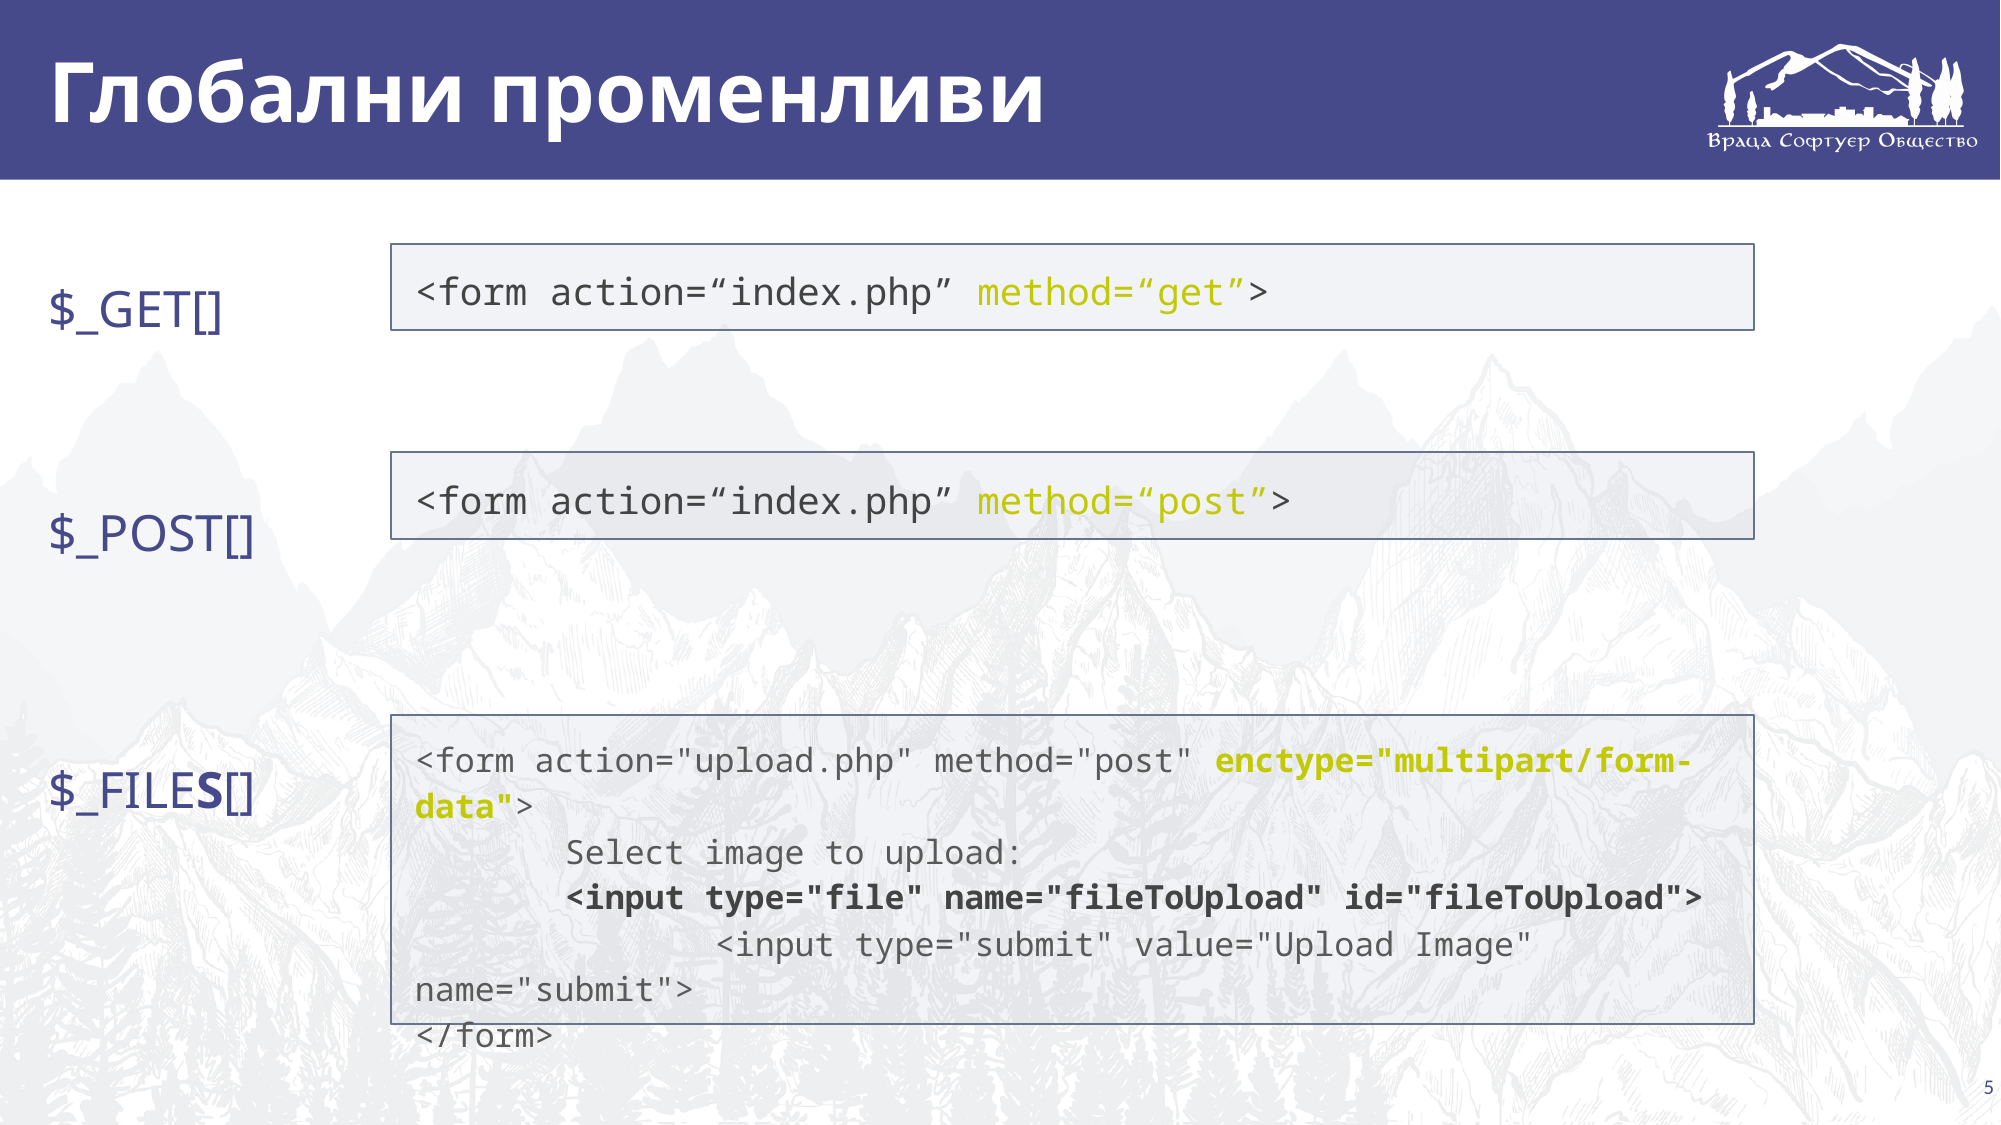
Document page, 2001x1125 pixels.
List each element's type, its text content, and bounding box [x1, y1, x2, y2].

picture [1703, 19, 1981, 165]
text_box <form action="upload.php" method="post" enctype="multipart/form-data"> Select image to upload: <input type="file" name="fileToUpload" id="fileToUpload"> <input type="submit" value="Upload Image" name="submit"> </form> [391, 715, 1754, 1025]
list $_GET[] $_POST[] $_FILES[] [30, 217, 1970, 1071]
text_box <form action=“index.php” method=“post”> [391, 452, 1754, 539]
text_box <form action=“index.php” method=“get”> [391, 243, 1754, 331]
slide_number 5 [1929, 1070, 2000, 1103]
title Глобални променливи [31, 16, 1591, 162]
